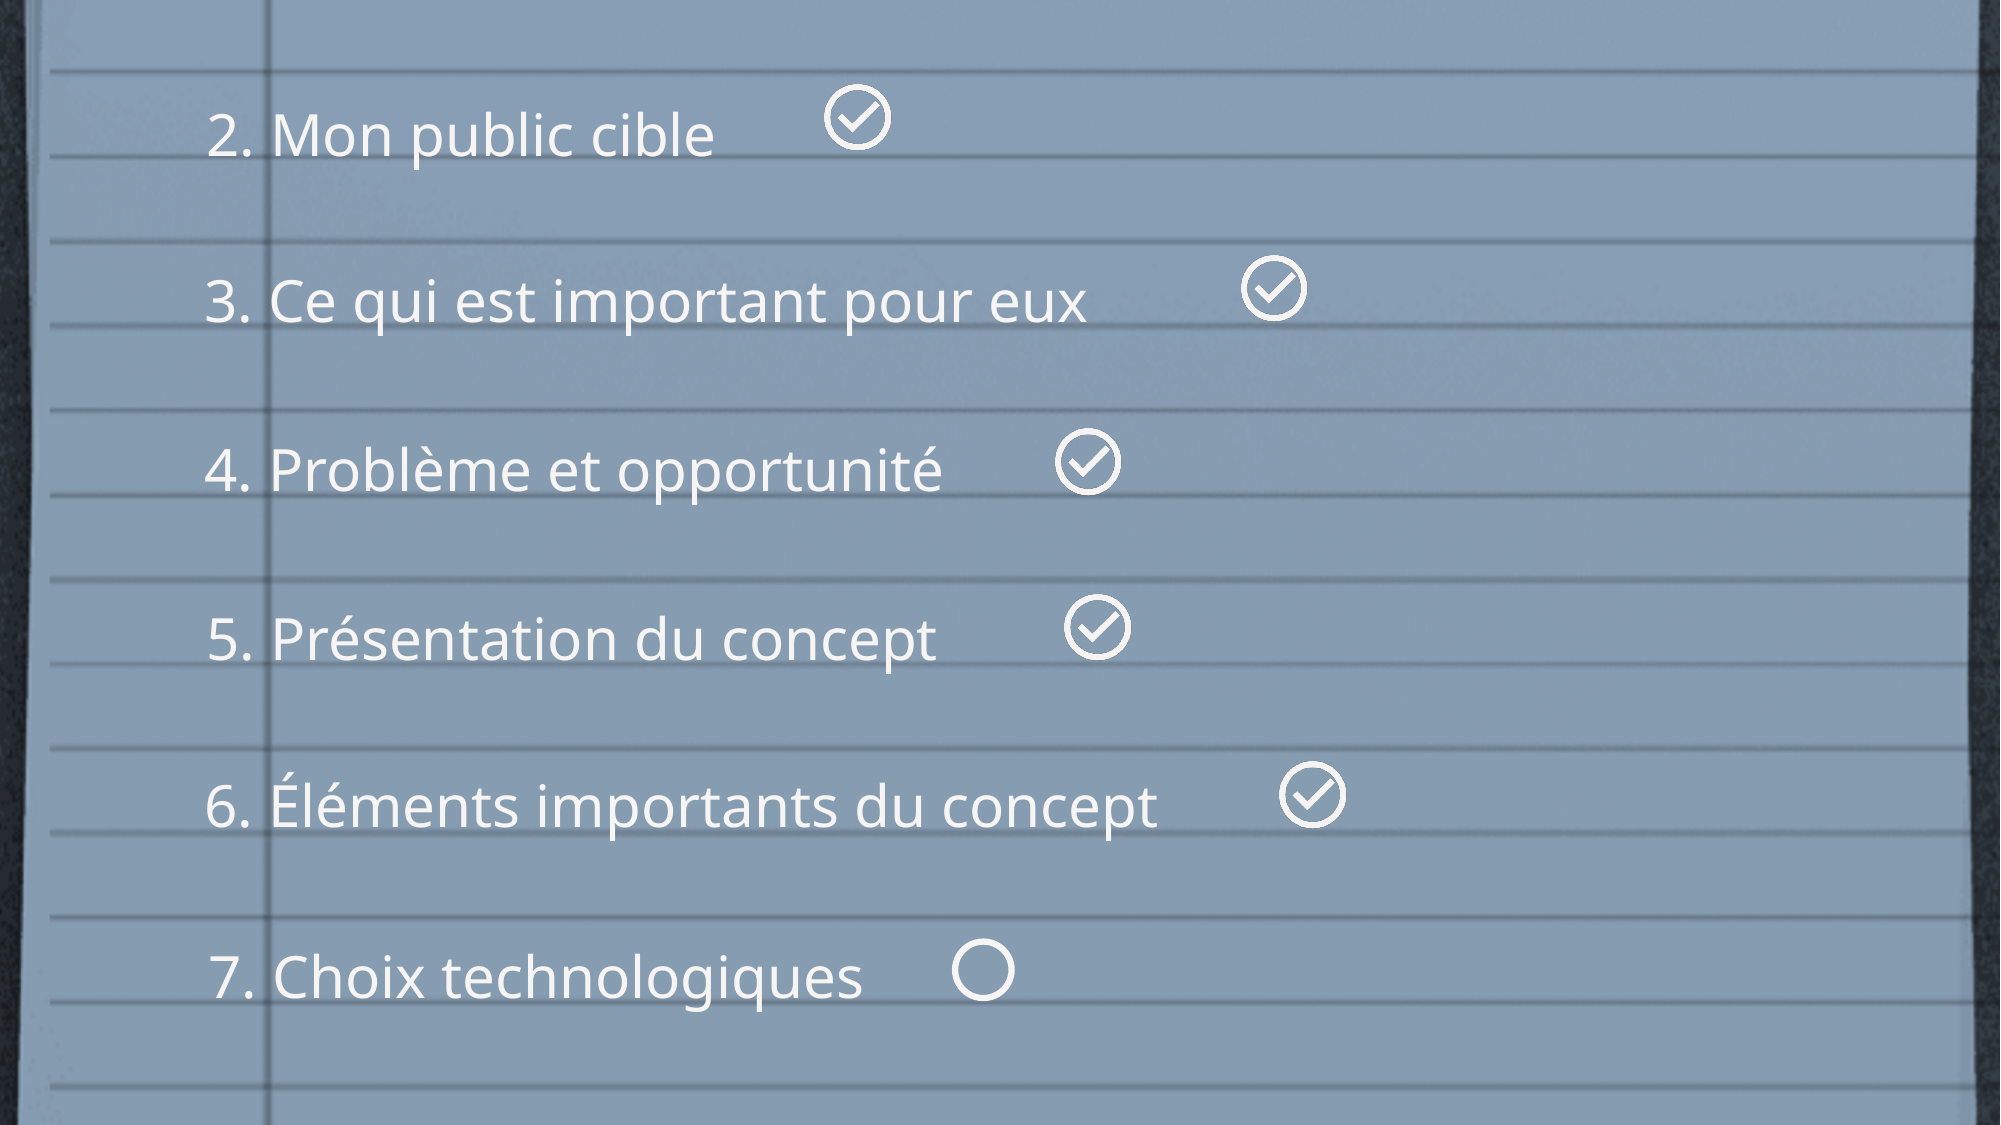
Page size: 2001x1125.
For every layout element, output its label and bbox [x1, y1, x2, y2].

list [0, 0, 2000, 1125]
picture [1234, 248, 1314, 328]
picture [1058, 587, 1137, 667]
picture [818, 77, 897, 157]
picture [1048, 422, 1128, 501]
picture [1273, 755, 1353, 835]
